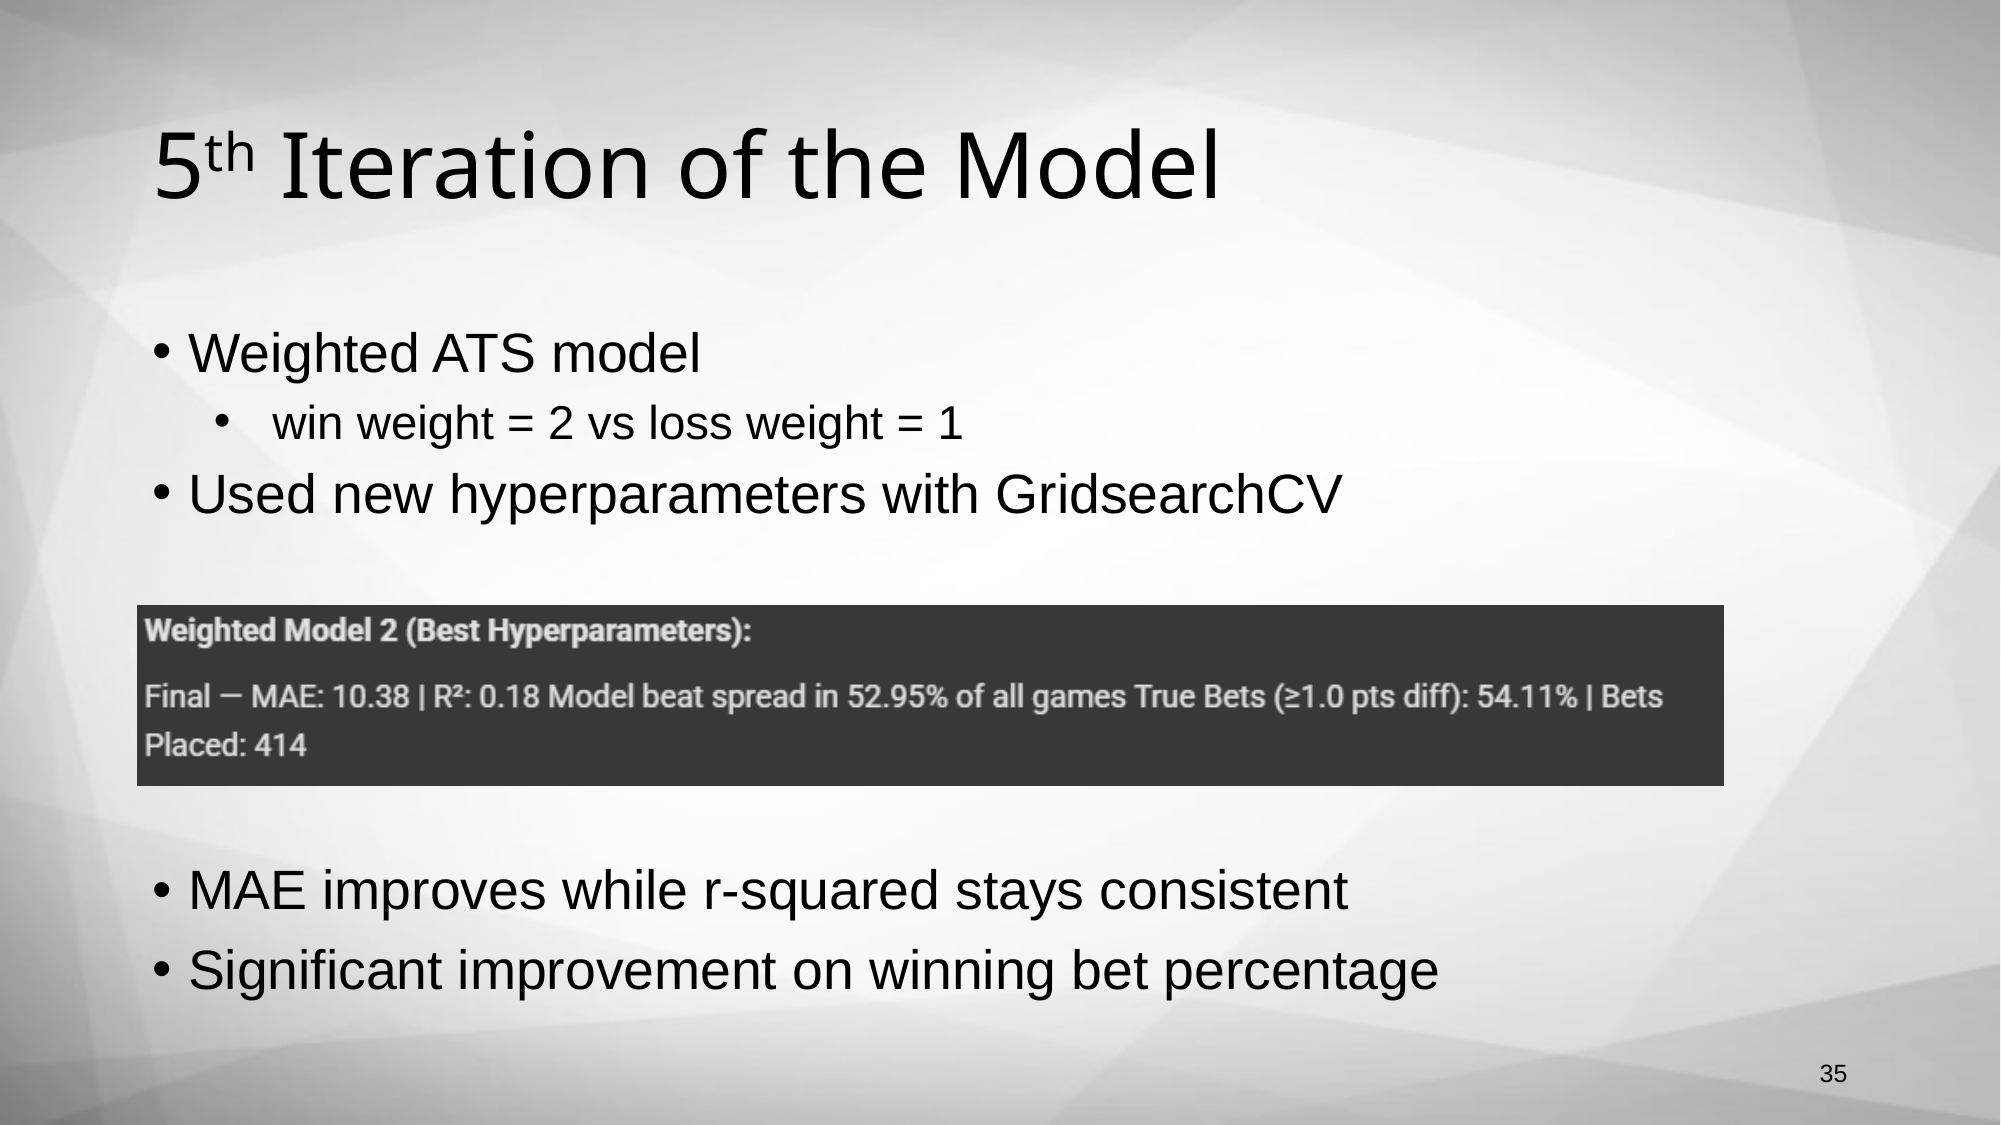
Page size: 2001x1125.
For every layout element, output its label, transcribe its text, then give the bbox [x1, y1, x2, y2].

list Weighted ATS model win weight = 2 vs loss weight = 1 Used new hyperparameters with GridsearchCV MAE improves while r-squared stays consistent Significant improvement on winning bet percentage [137, 299, 1863, 1014]
title 5th Iteration of the Model [137, 59, 1863, 278]
slide_number 35 [1412, 1042, 1863, 1103]
picture [0, 0, 2001, 1125]
